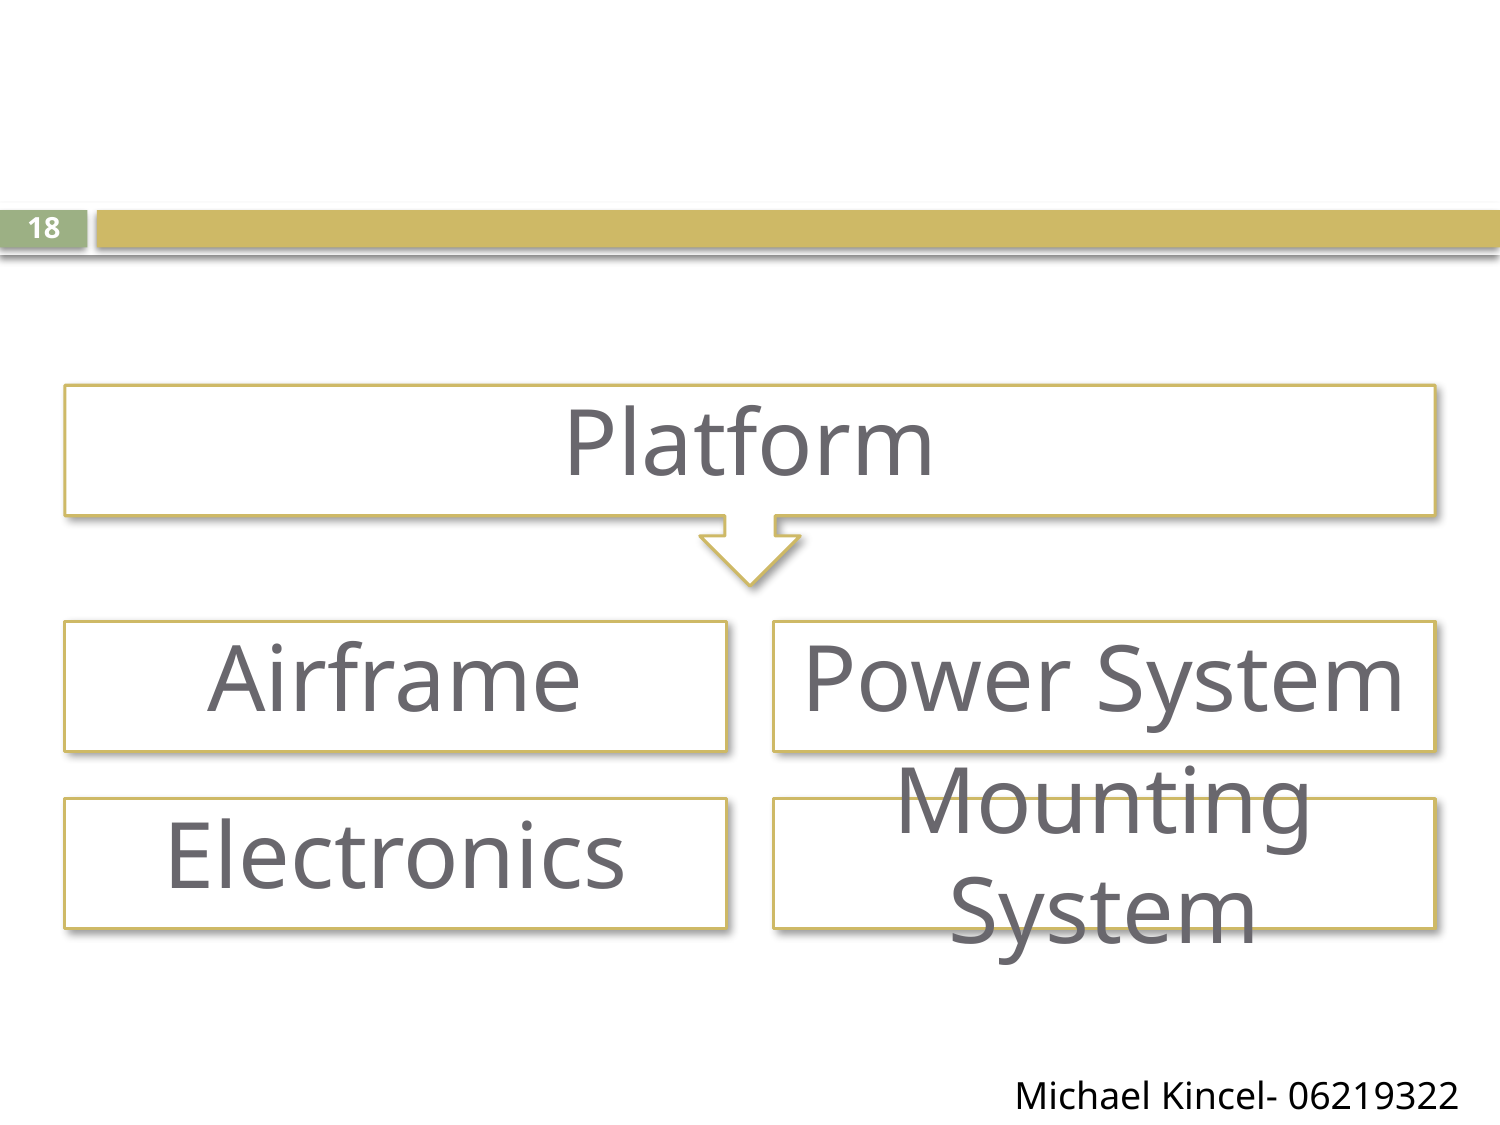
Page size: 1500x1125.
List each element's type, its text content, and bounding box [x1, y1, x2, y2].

text_box [63, 620, 728, 753]
text_box [63, 797, 728, 930]
text_box Platform [64, 373, 1436, 504]
text_box [772, 620, 1437, 753]
text_box Airframe [64, 609, 727, 740]
text_box Mounting System [773, 786, 1436, 917]
text_box [63, 384, 1437, 588]
text_box Michael Kincel- 06219322 [999, 1064, 1475, 1125]
text_box Power System [773, 609, 1436, 740]
text_box [772, 797, 1437, 930]
text_box Electronics [64, 786, 727, 917]
slide_number 18 [0, 208, 88, 249]
